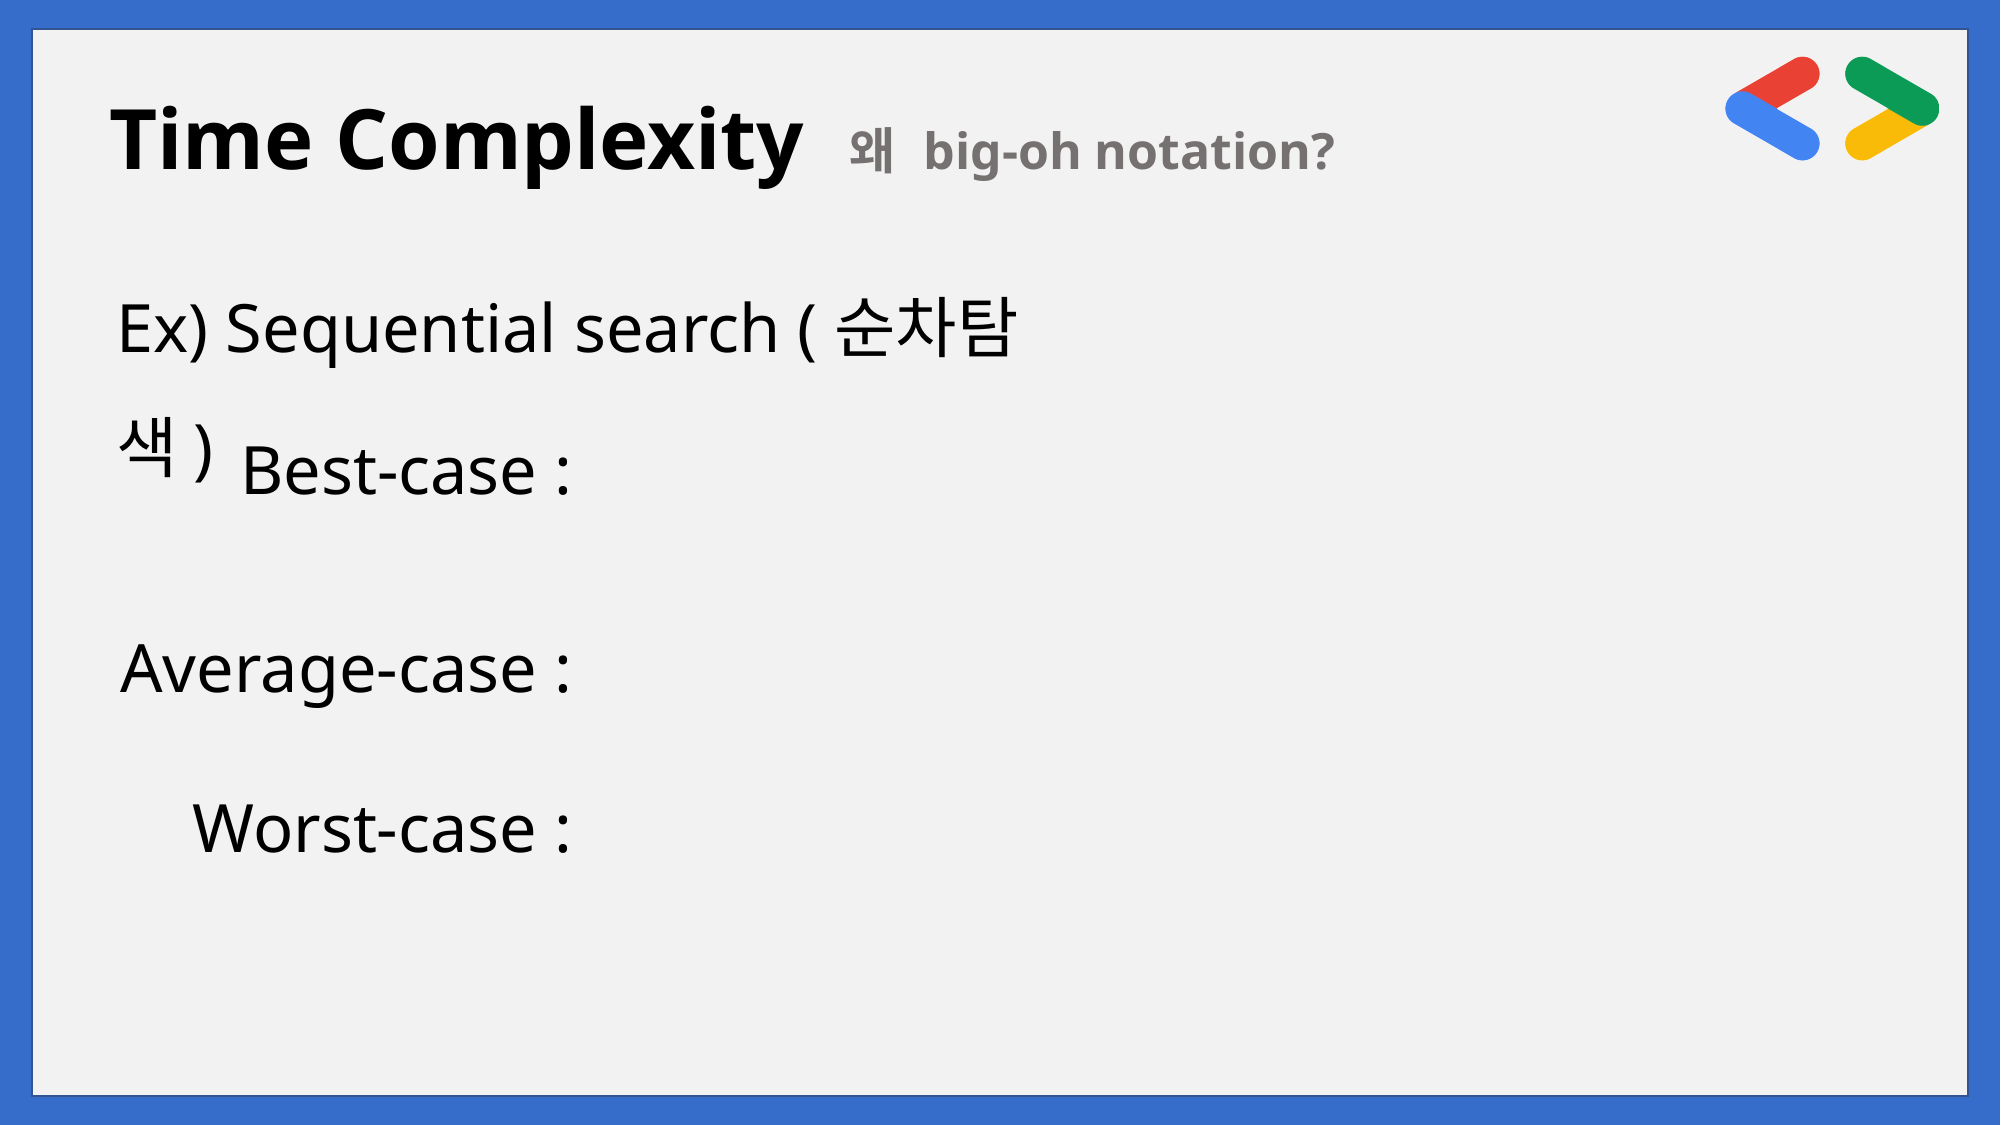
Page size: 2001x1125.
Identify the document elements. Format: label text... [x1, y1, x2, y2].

text_box Ex) Sequential search (순차탐색) [101, 238, 1102, 494]
text_box Best-case : [101, 380, 588, 516]
picture [1725, 1, 1939, 216]
text_box Time Complexity 왜 big-oh notation? [94, 69, 1608, 198]
text_box Average-case : Worst-case : [101, 538, 588, 874]
text_box [77, 68, 688, 186]
